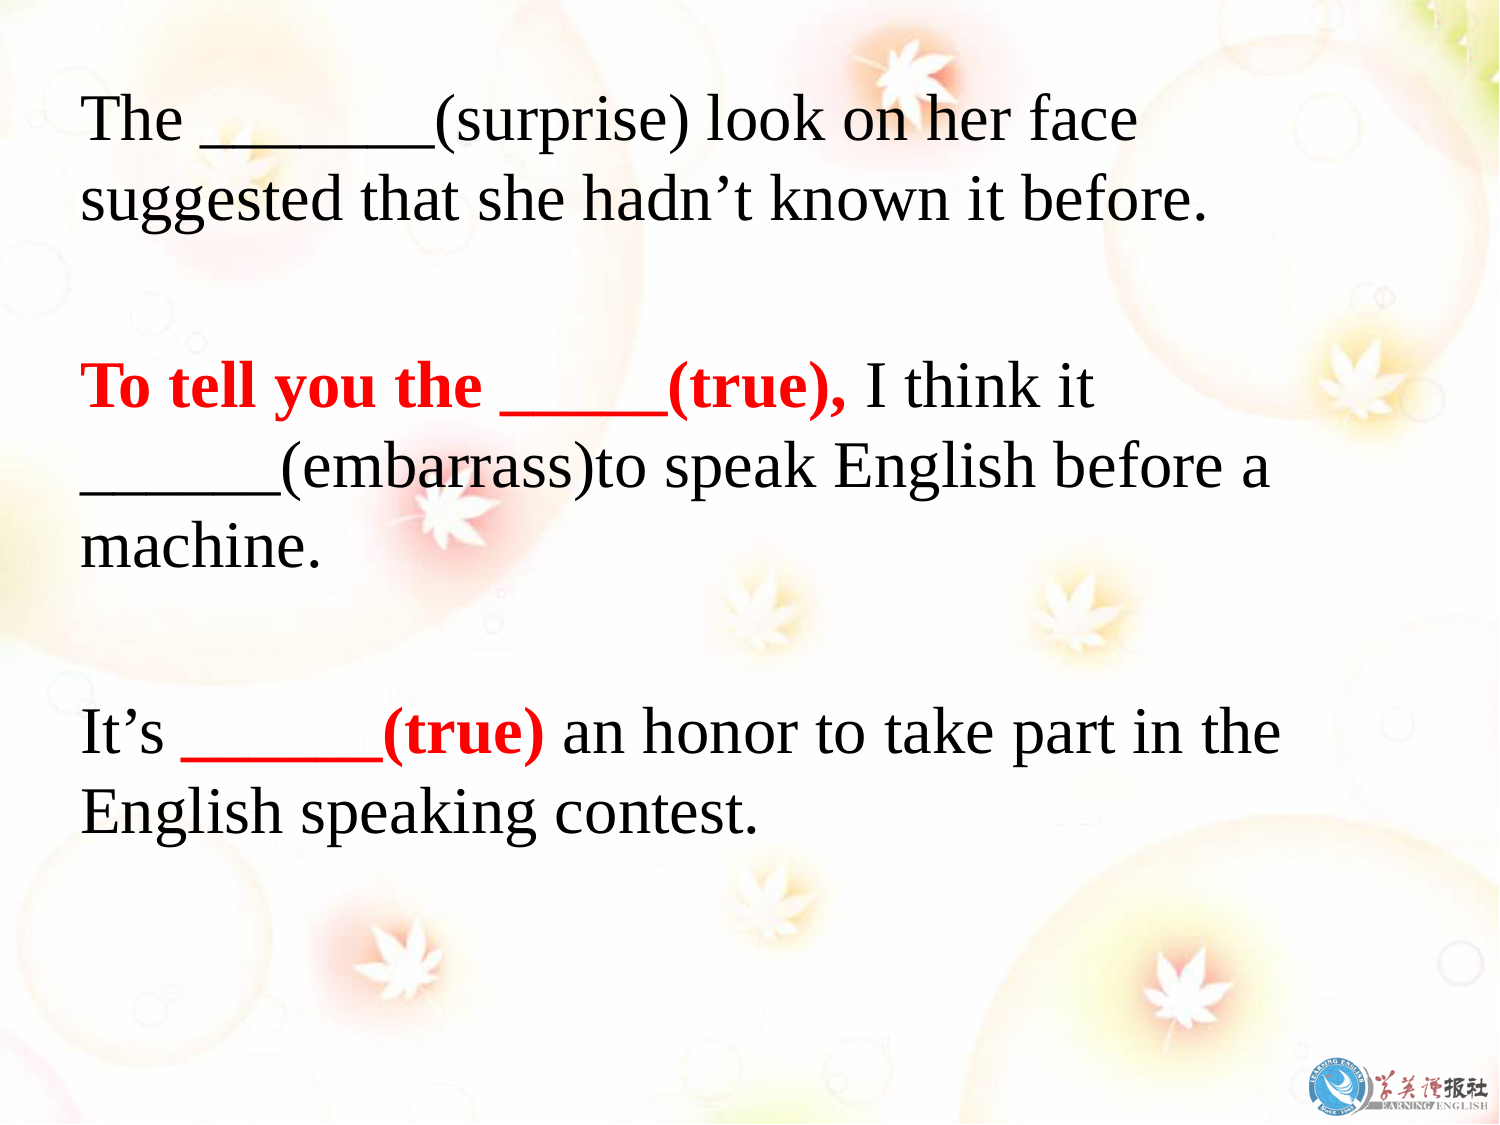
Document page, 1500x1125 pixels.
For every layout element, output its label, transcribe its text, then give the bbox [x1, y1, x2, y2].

picture [0, 0, 1500, 1125]
list The _______(surprise) look on her face suggested that she hadn’t known it before. To tell you the _____(true), I think it ______(embarrass)to speak English before a machine. It’s ______(true) an honor to take part in the English speaking contest. [64, 66, 1340, 907]
